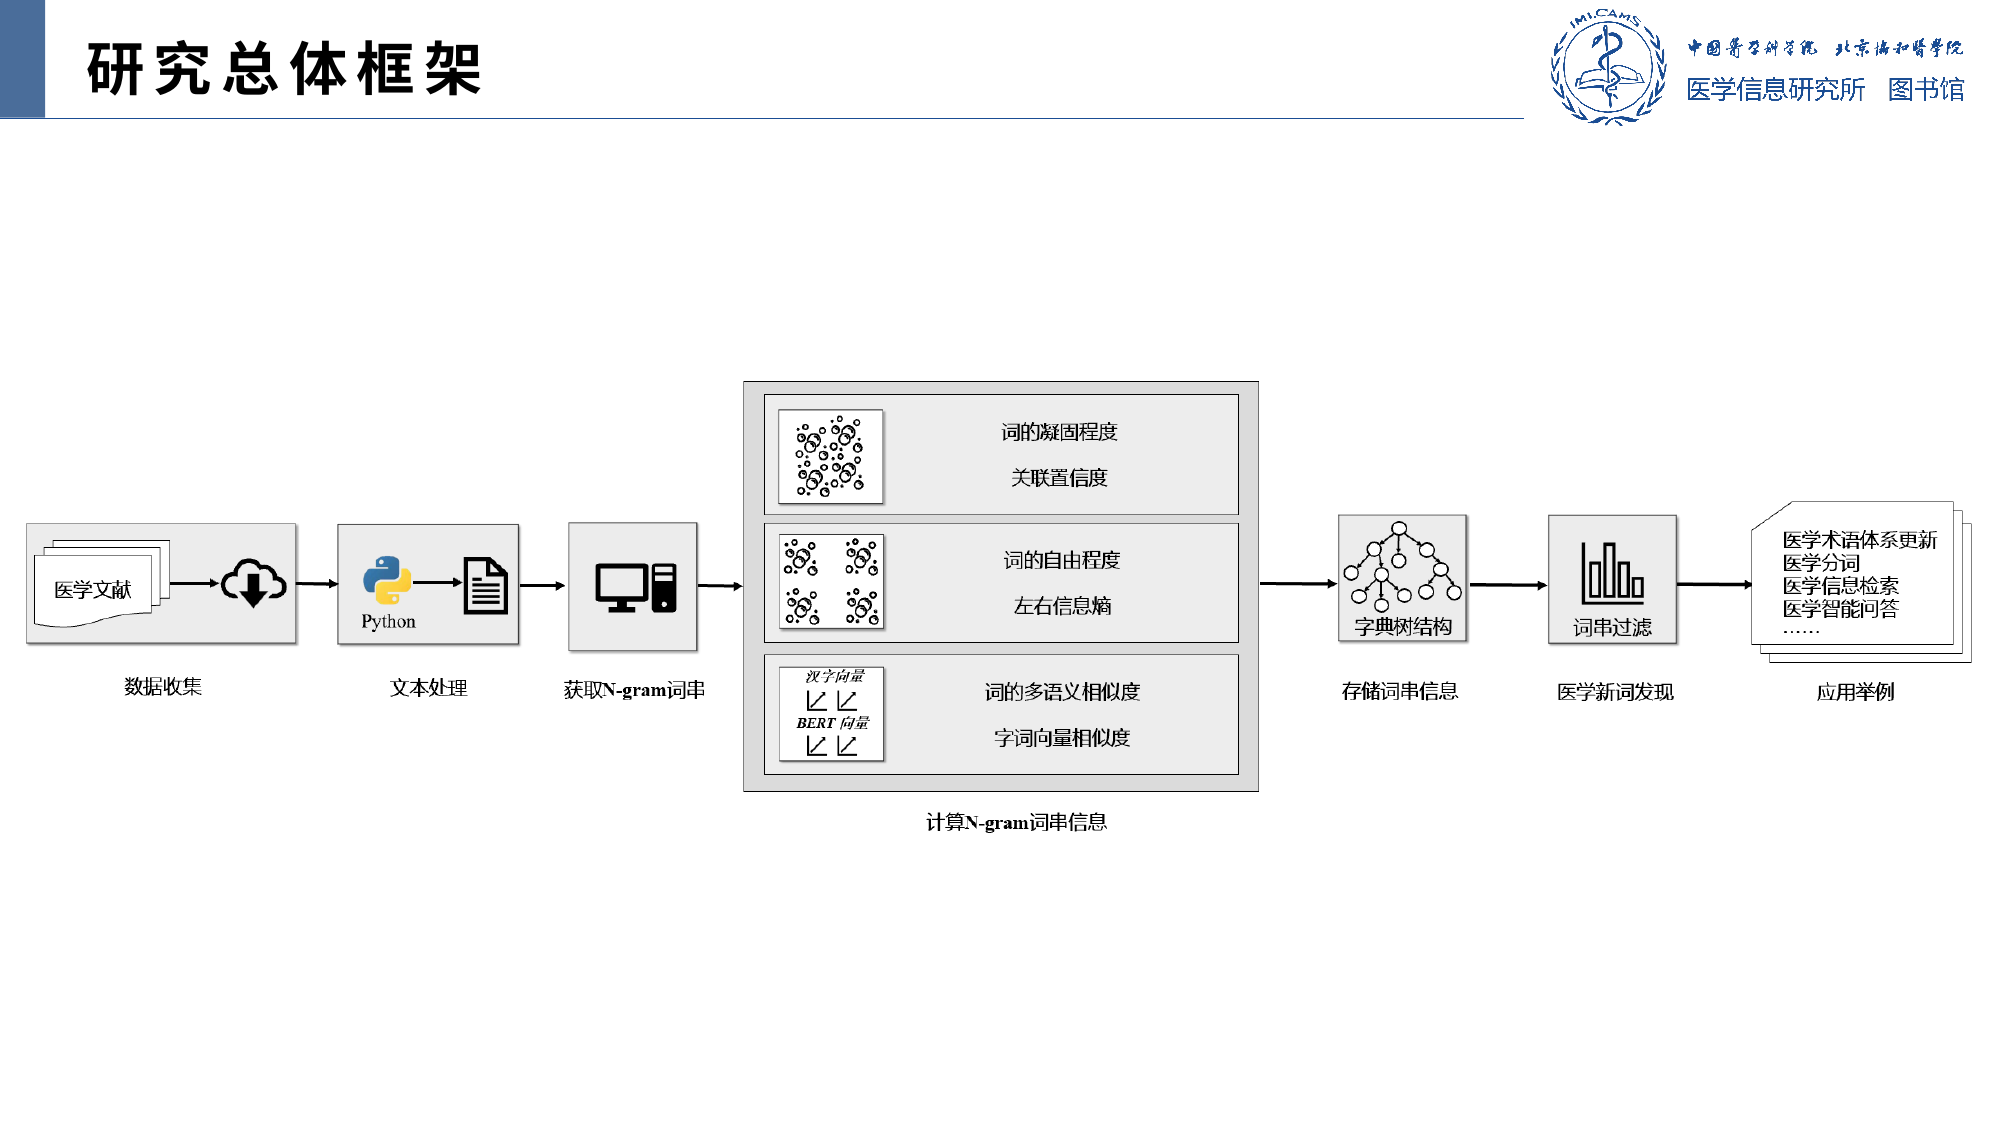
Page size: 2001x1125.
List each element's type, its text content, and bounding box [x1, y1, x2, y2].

picture [1453, 0, 2001, 147]
text_box 研究总体框架 [71, 24, 498, 110]
picture [22, 366, 1980, 844]
text_box [0, 0, 46, 119]
